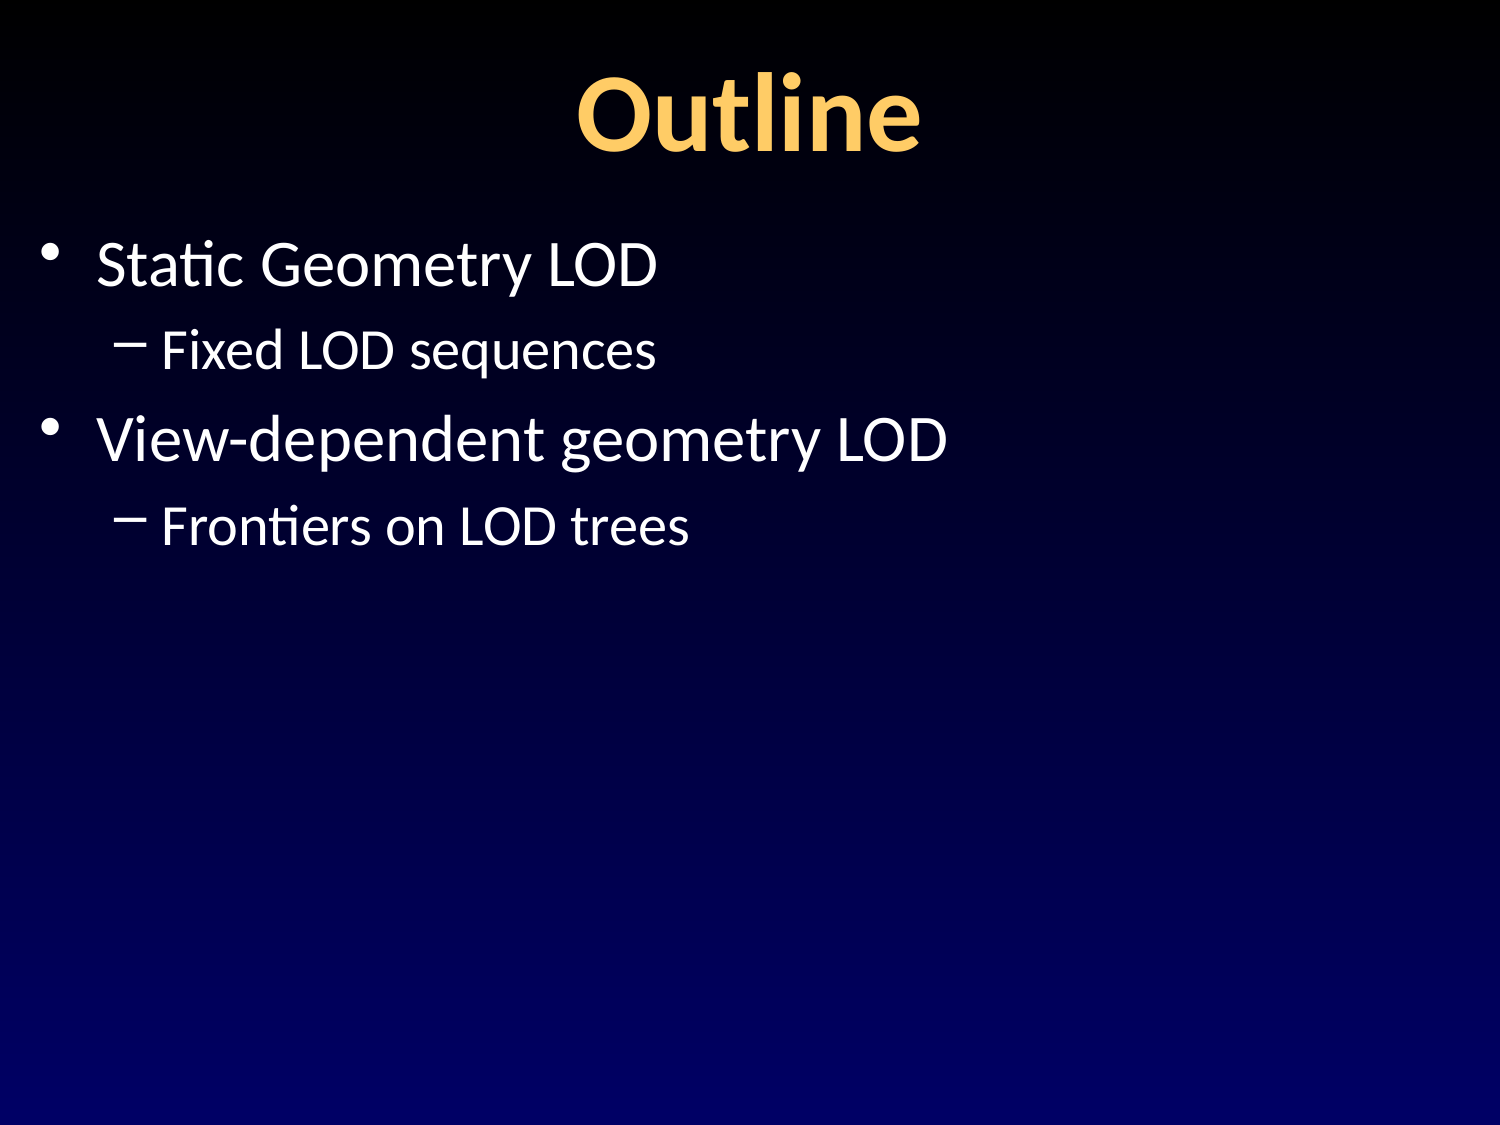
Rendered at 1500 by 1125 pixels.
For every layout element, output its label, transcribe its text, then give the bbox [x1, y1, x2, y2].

title Outline [24, 24, 1475, 188]
list Static Geometry LOD Fixed LOD sequences View-dependent geometry LOD Frontiers on LOD trees [24, 212, 1475, 1055]
